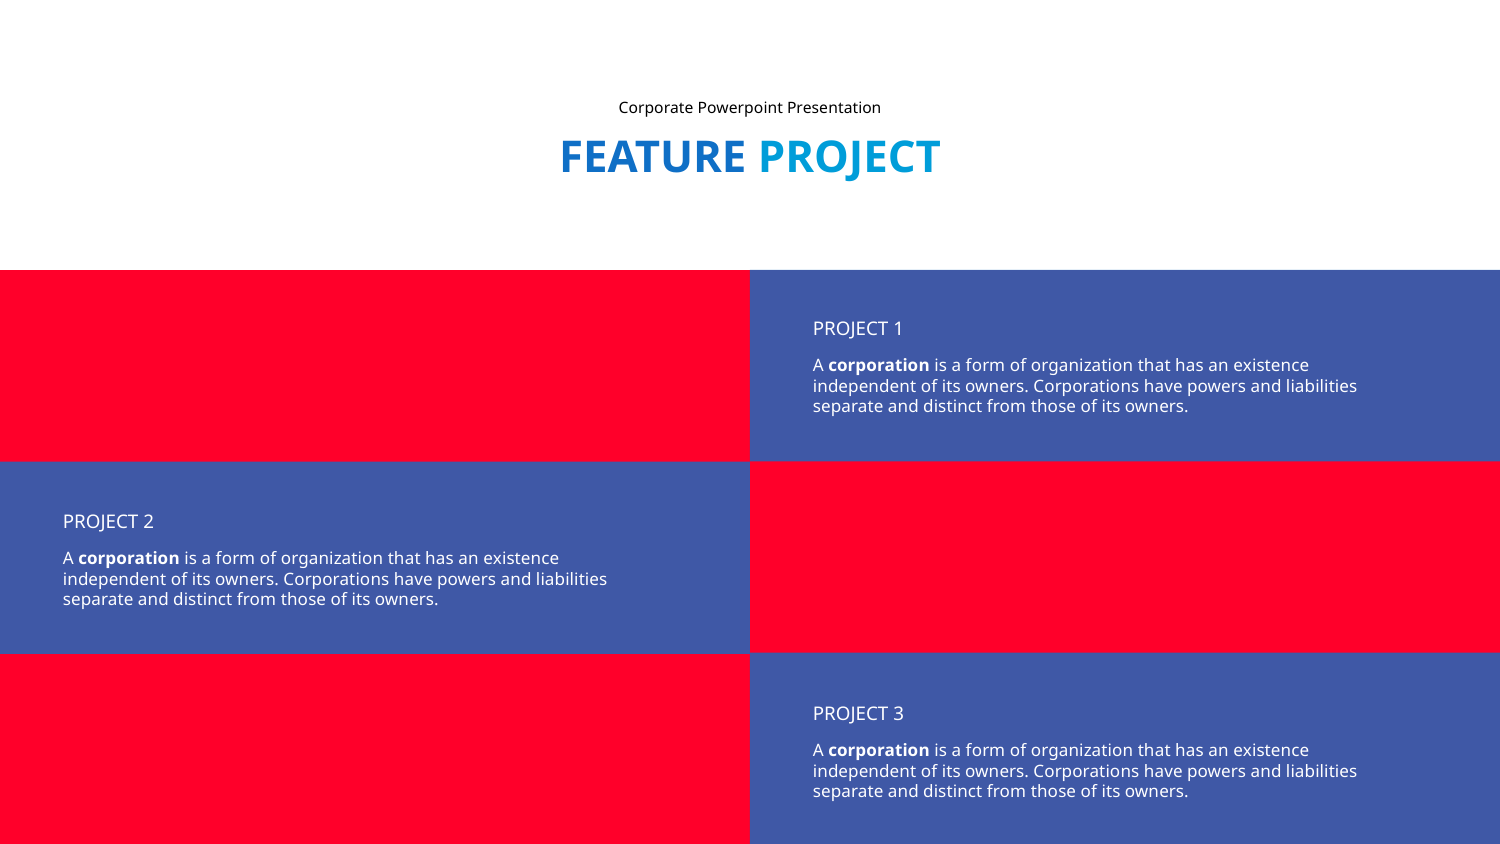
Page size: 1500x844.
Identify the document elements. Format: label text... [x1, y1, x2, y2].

text_box FEATURE PROJECT [500, 125, 1000, 189]
picture [0, 270, 1500, 844]
text_box Corporate Powerpoint Presentation [476, 90, 1024, 125]
